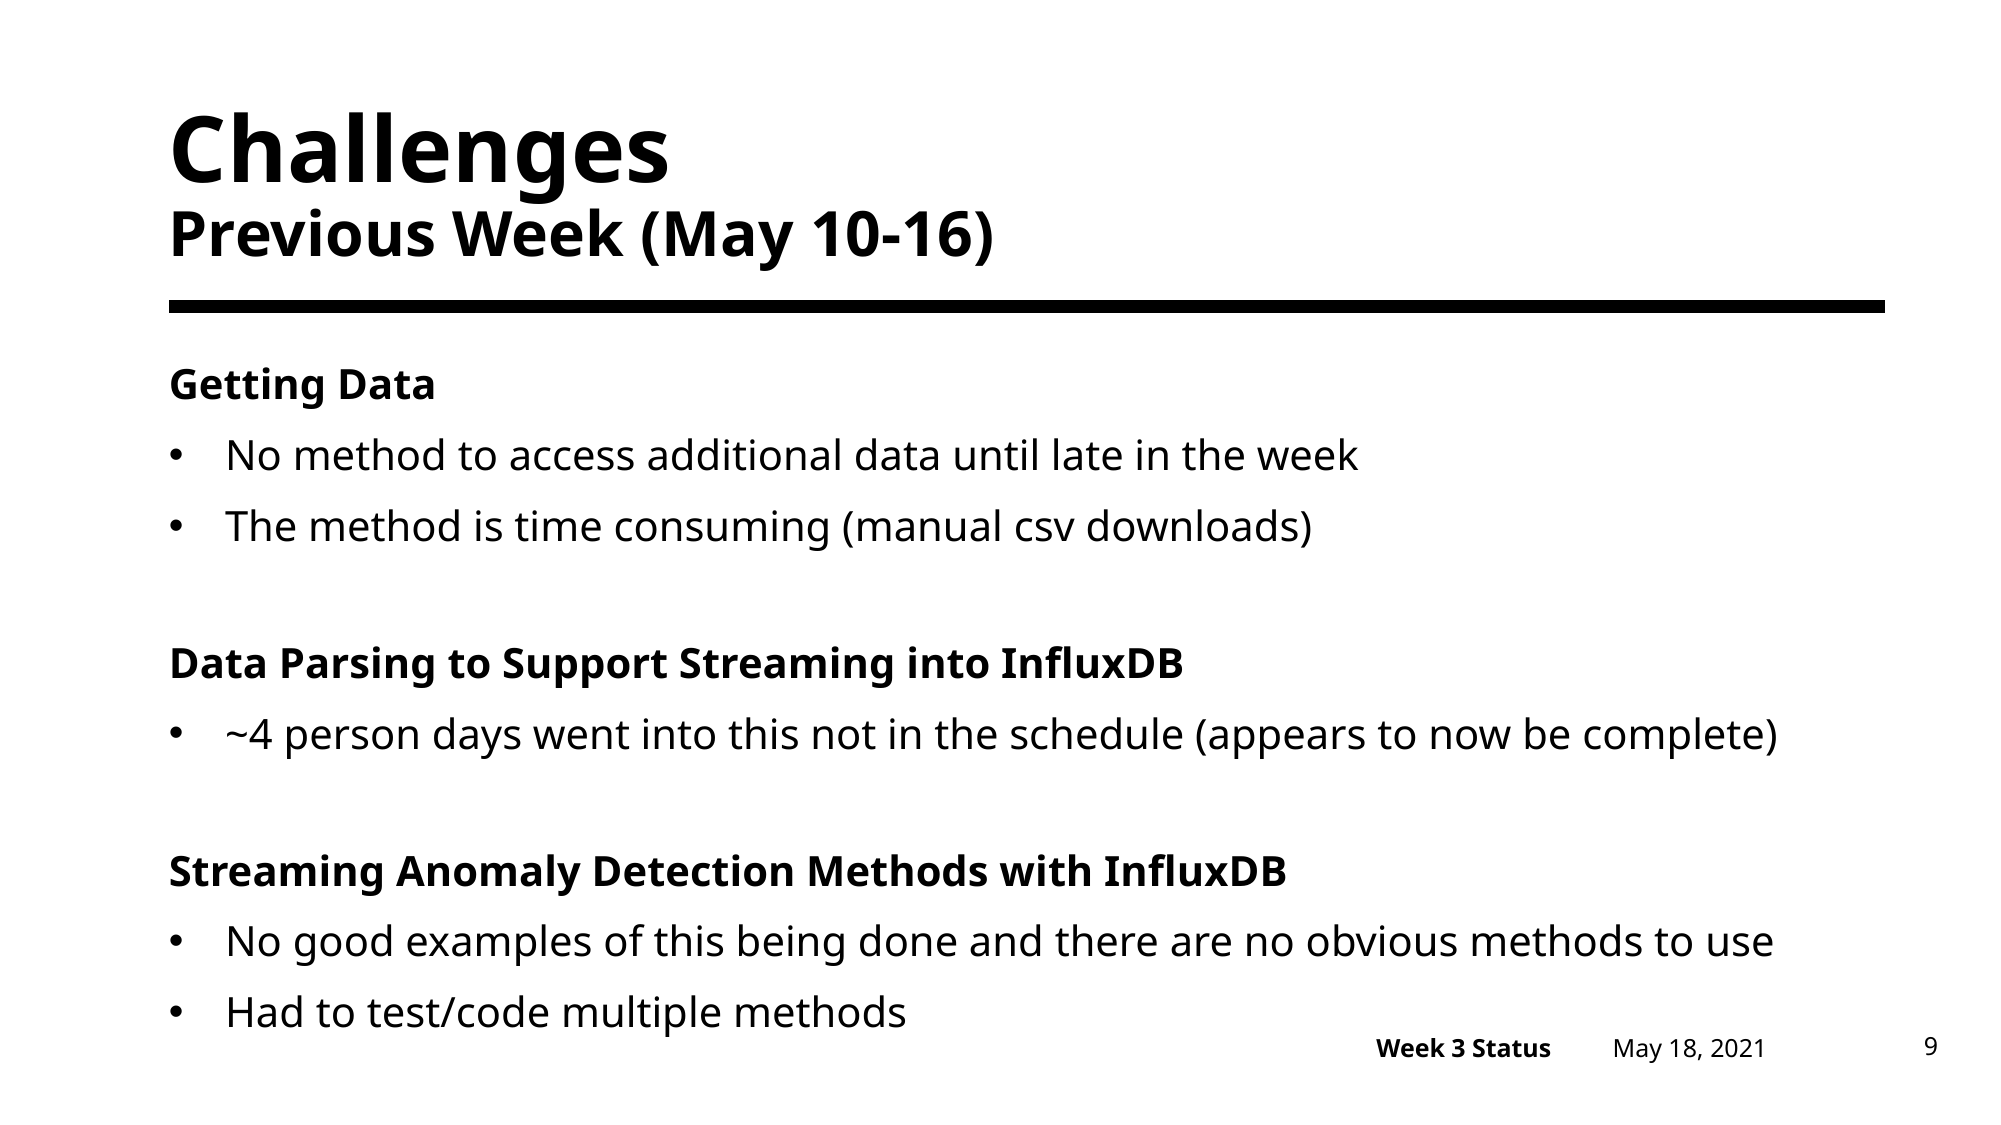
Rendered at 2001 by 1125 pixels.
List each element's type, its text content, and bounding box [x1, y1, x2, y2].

text_box Getting Data No method to access additional data until late in the week The method is time consuming (manual csv downloads) Data Parsing to Support Streaming into InfluxDB ~4 person days went into this not in the schedule (appears to now be complete) Streaming Anomaly Detection Methods with InfluxDB No good examples of this being done and there are no obvious methods to use Had to test/code multiple methods [168, 358, 1886, 1018]
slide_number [1612, 1032, 1863, 1063]
slide_number 9 [1885, 1032, 1954, 1063]
footer Week 3 Status [1361, 1032, 1602, 1063]
title Challenges Previous Week (May 10-16) [168, 62, 1824, 270]
